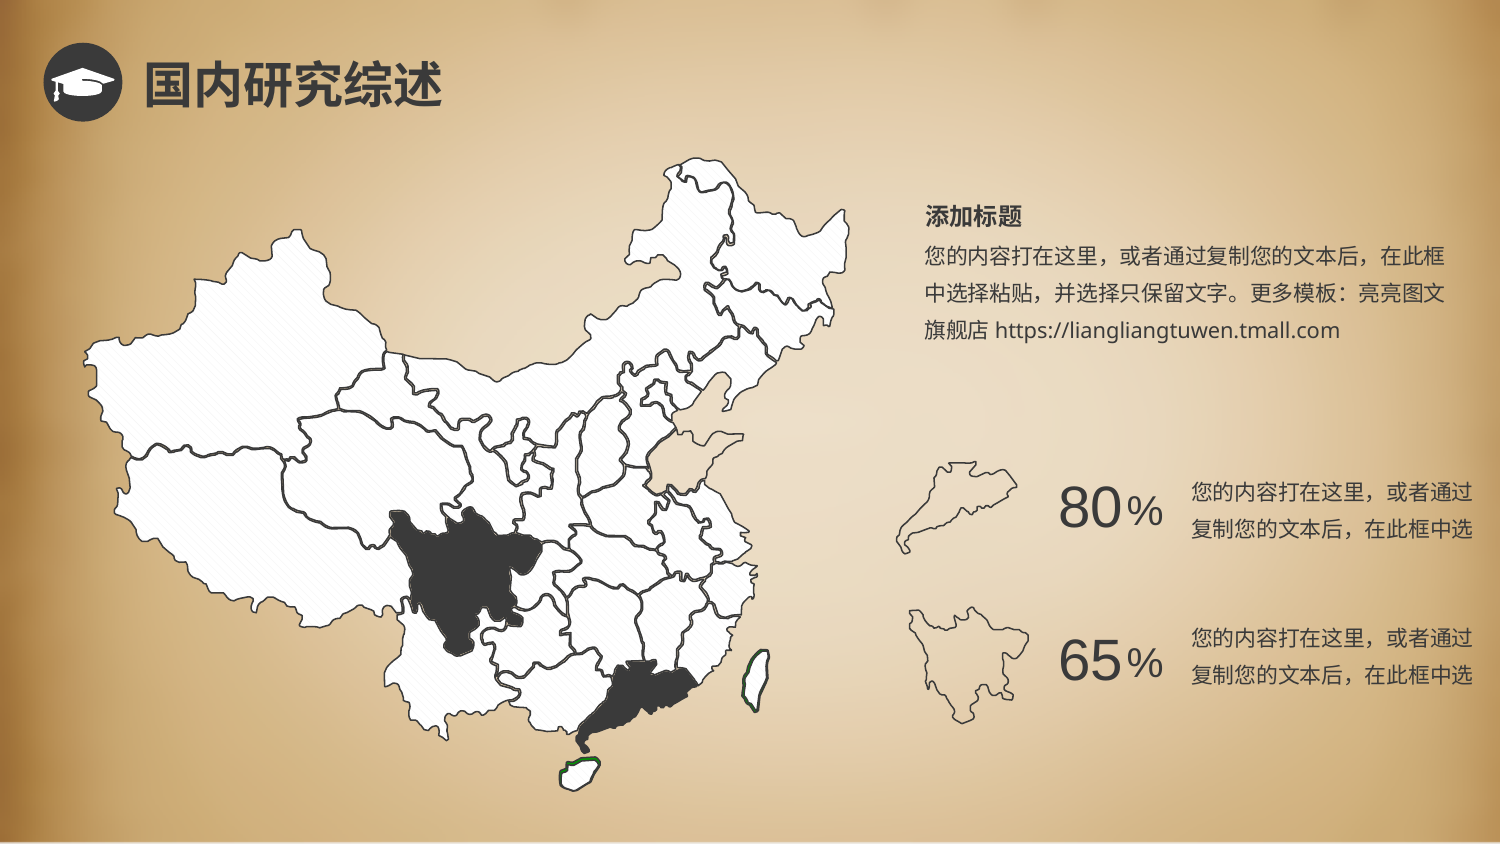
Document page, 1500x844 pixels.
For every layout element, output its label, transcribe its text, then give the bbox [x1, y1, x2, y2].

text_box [1042, 615, 1180, 702]
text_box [83, 158, 849, 792]
text_box 您的内容打在这里，或者通过复制您的文本后，在此框中选 [1176, 606, 1500, 696]
text_box 国内研究综述 [128, 46, 578, 121]
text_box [44, 43, 122, 121]
text_box [896, 461, 1017, 554]
picture [0, 0, 1500, 844]
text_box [909, 175, 1474, 352]
text_box [909, 607, 1029, 724]
text_box 您的内容打在这里，或者通过复制您的文本后，在此框中选 [1176, 461, 1500, 550]
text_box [1042, 461, 1180, 548]
